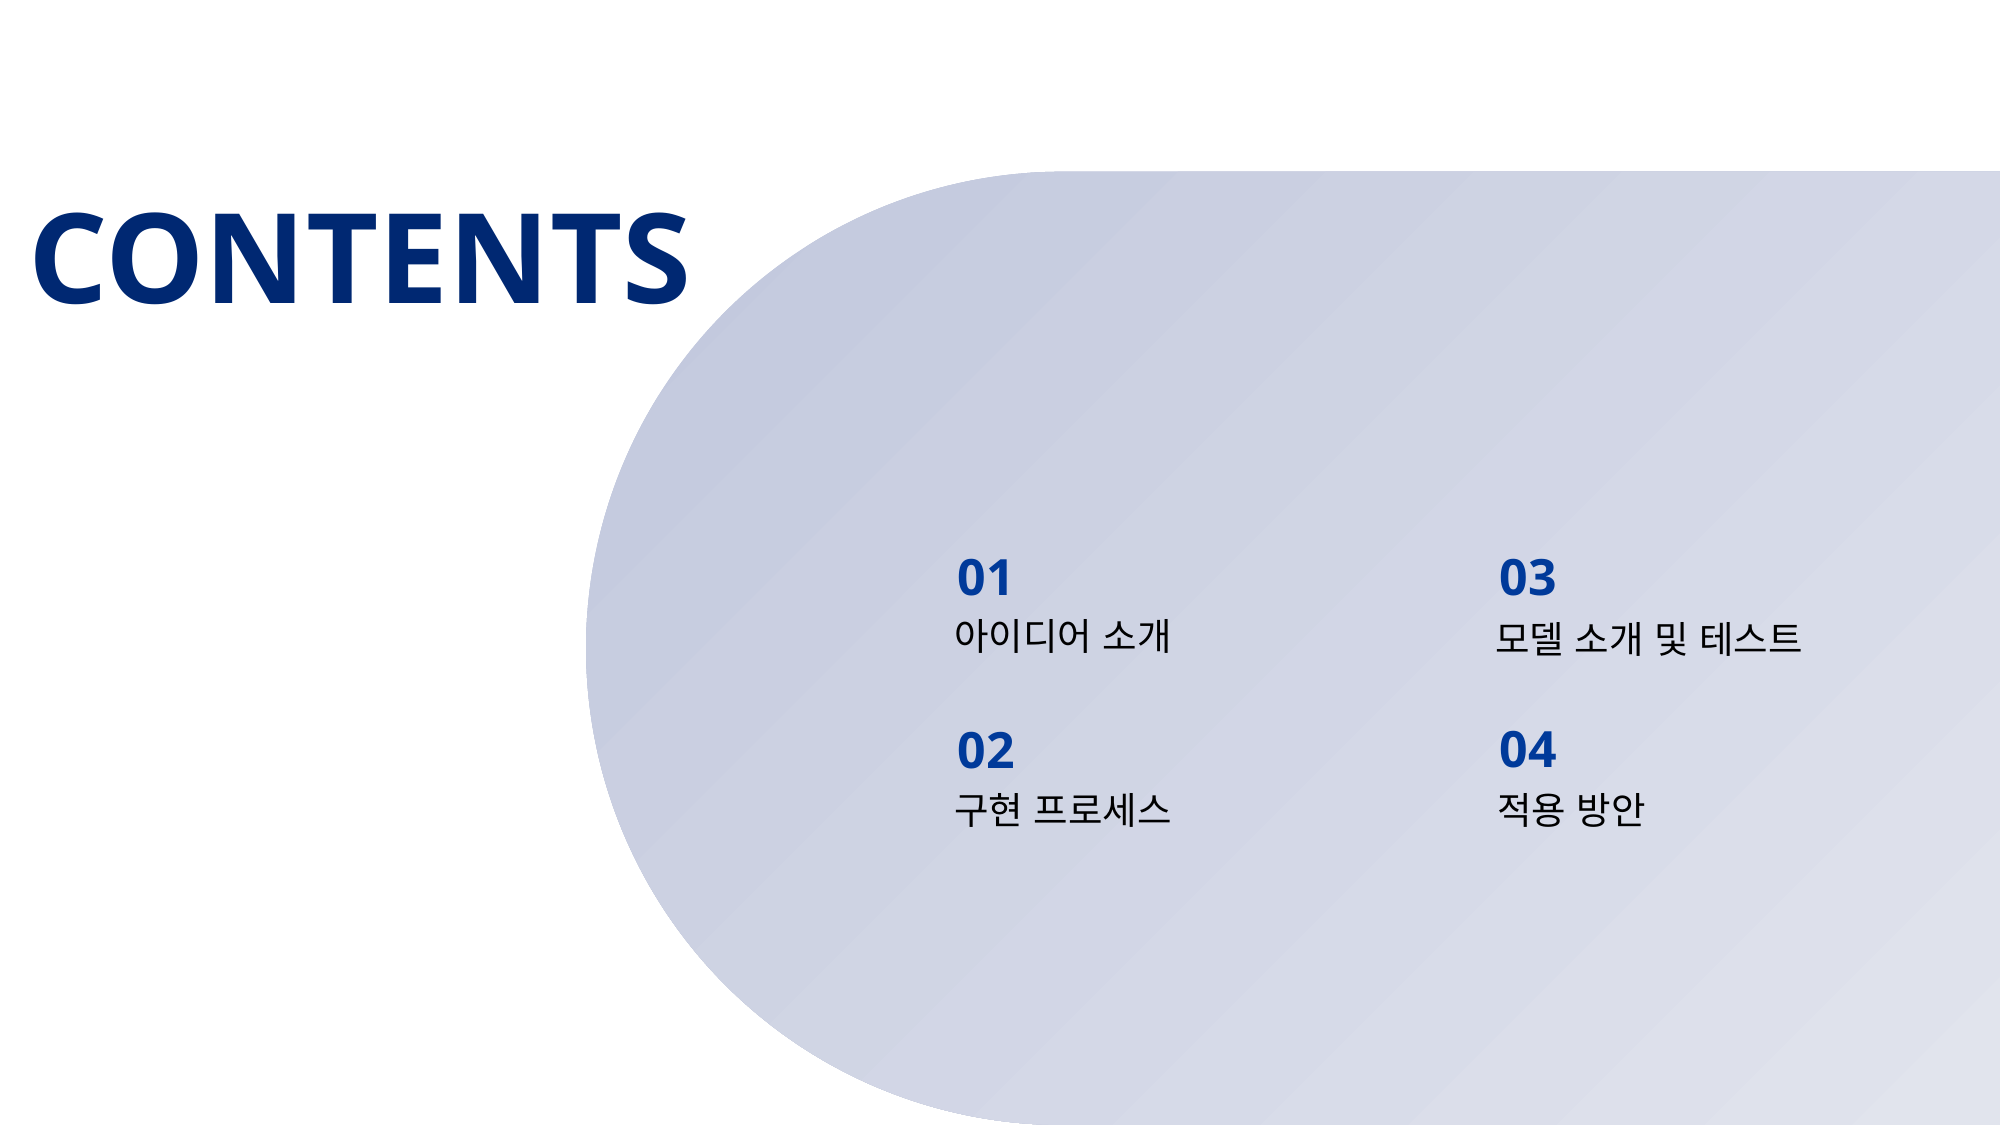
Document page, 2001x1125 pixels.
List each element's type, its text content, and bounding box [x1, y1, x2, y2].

text_box 구현 프로세스 [939, 780, 1187, 840]
text_box CONTENTS [13, 171, 708, 337]
text_box [586, 171, 2000, 1125]
text_box 아이디어 소개 [939, 605, 1187, 666]
text_box 02 [943, 711, 1061, 787]
text_box 01 [943, 538, 1081, 613]
text_box 모델 소개 및 테스트 [1480, 608, 1818, 669]
text_box 03 [1484, 538, 1586, 613]
text_box 적용 방안 [1482, 780, 1661, 840]
text_box 04 [1484, 709, 1586, 785]
